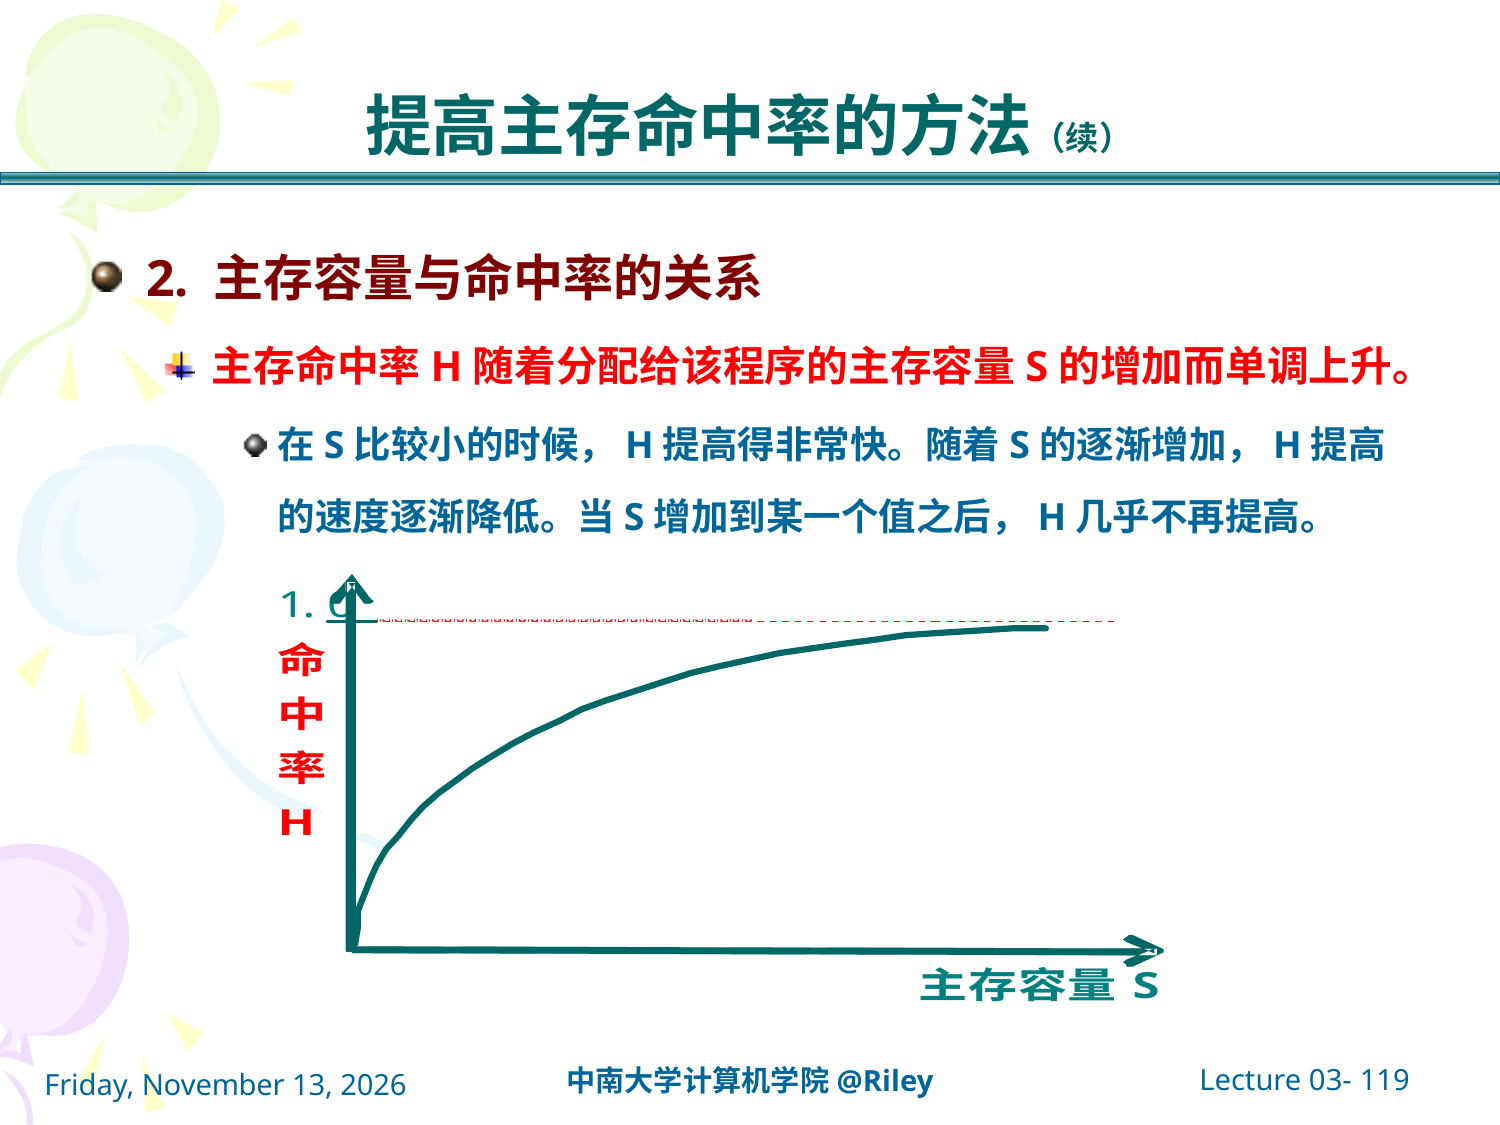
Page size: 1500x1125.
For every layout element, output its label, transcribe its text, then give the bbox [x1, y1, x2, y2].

picture [90, 260, 122, 292]
slide_number Lecture 03- 119 [714, 1053, 1425, 1125]
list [277, 573, 1164, 1008]
picture [240, 430, 267, 457]
picture [165, 350, 195, 380]
list 2. 主存容量与命中率的关系 主存命中率H随着分配给该程序的主存容量S的增加而单调上升。 在S比较小的时候，H提高得非常快。随着S的逐渐增加，H提高的速度逐渐降低。当S增加到某一个值之后，H几乎不再提高。 [75, 202, 1412, 1047]
footer 中南大学计算机学院@Riley [512, 1054, 714, 1125]
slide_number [29, 1058, 491, 1125]
title 提高主存命中率的方法（续） [72, 78, 1425, 173]
